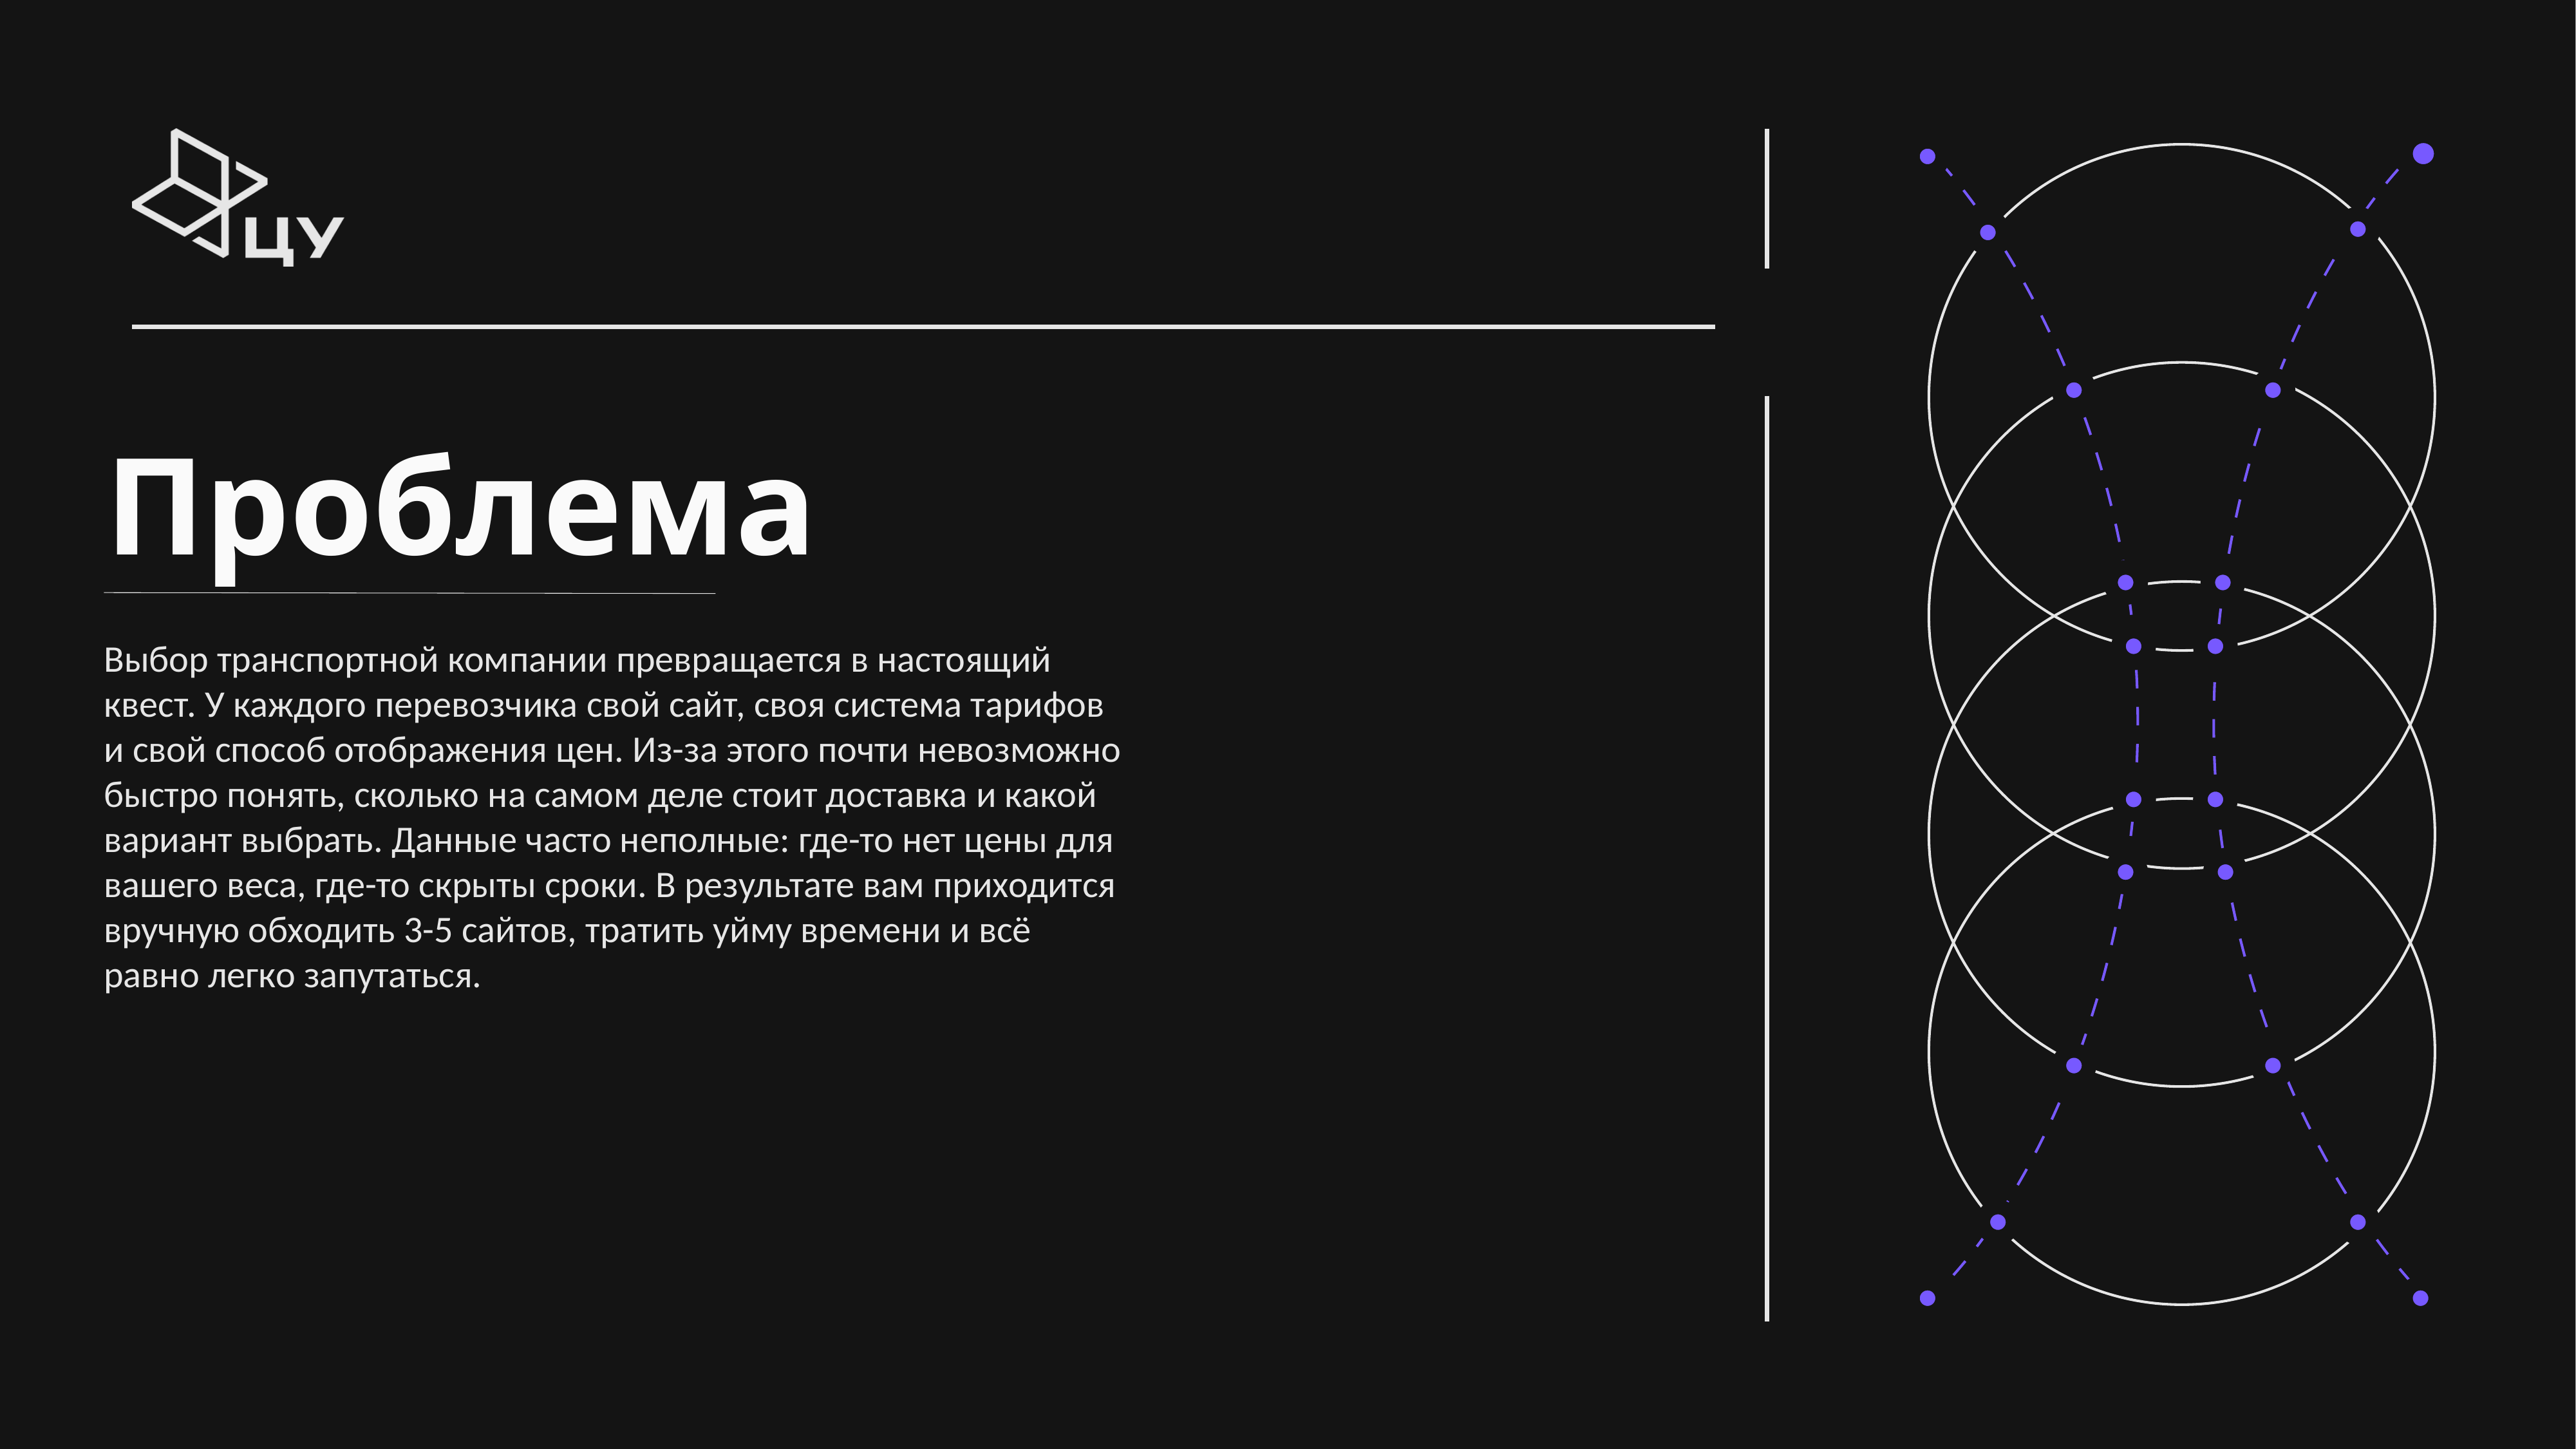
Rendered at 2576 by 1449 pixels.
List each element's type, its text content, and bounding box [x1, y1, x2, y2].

text_box Проблема [105, 433, 1151, 582]
text_box Выбор транспортной компании превращается в настоящий квест. У каждого перевозчика свой сайт, своя система тарифов и свой способ отображения цен. Из-за этого почти невозможно быстро понять, сколько на самом деле стоит доставка и какой вариант выбрать. Данные часто неполные: где-то нет цены для вашего веса, где-то скрыты сроки. В результате вам приходится вручную обходить 3-5 сайтов, тратить уйму времени и всё равно легко запутаться. [104, 634, 1122, 996]
picture [132, 128, 344, 267]
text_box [1912, 135, 2441, 1314]
